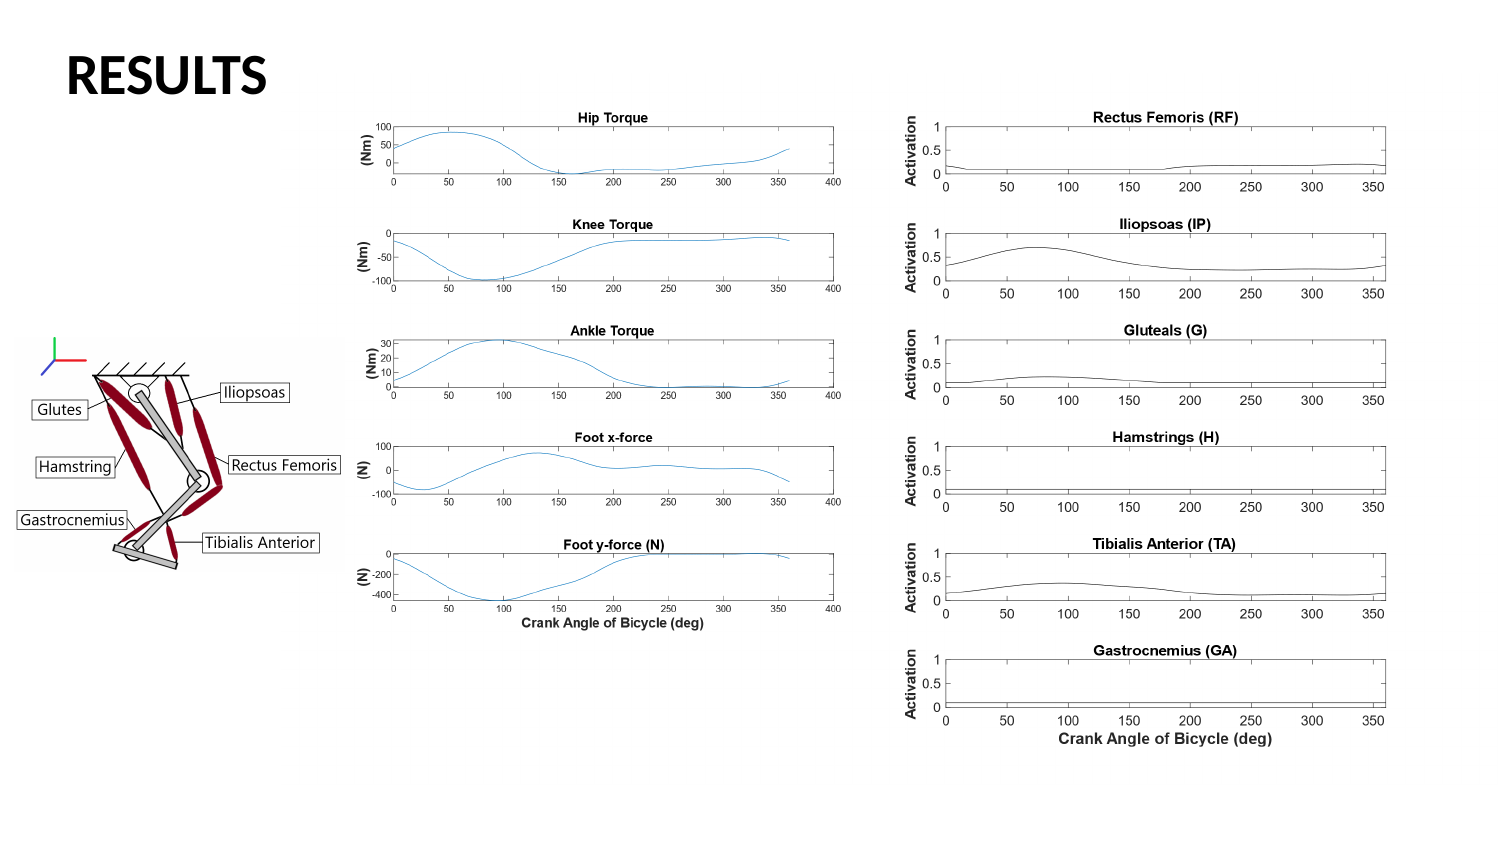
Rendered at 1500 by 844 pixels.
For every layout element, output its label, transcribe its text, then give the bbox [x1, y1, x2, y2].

title RESULTS [51, 20, 1449, 142]
picture [14, 72, 1498, 785]
